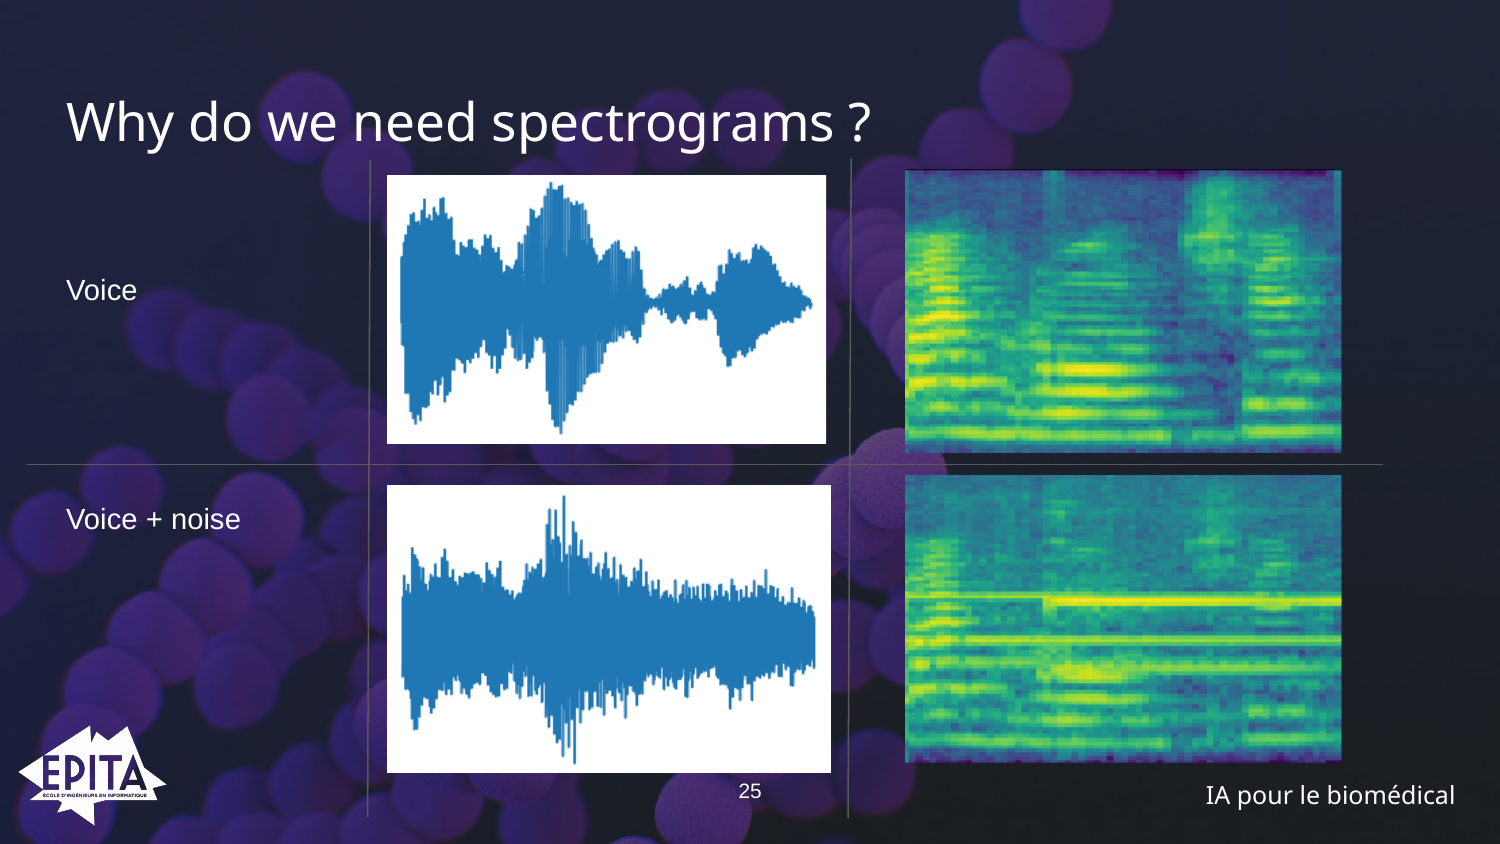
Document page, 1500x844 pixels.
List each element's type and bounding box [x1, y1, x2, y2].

picture [0, 0, 1500, 844]
text_box [367, 159, 371, 818]
text_box [847, 473, 852, 819]
text_box [847, 158, 852, 463]
